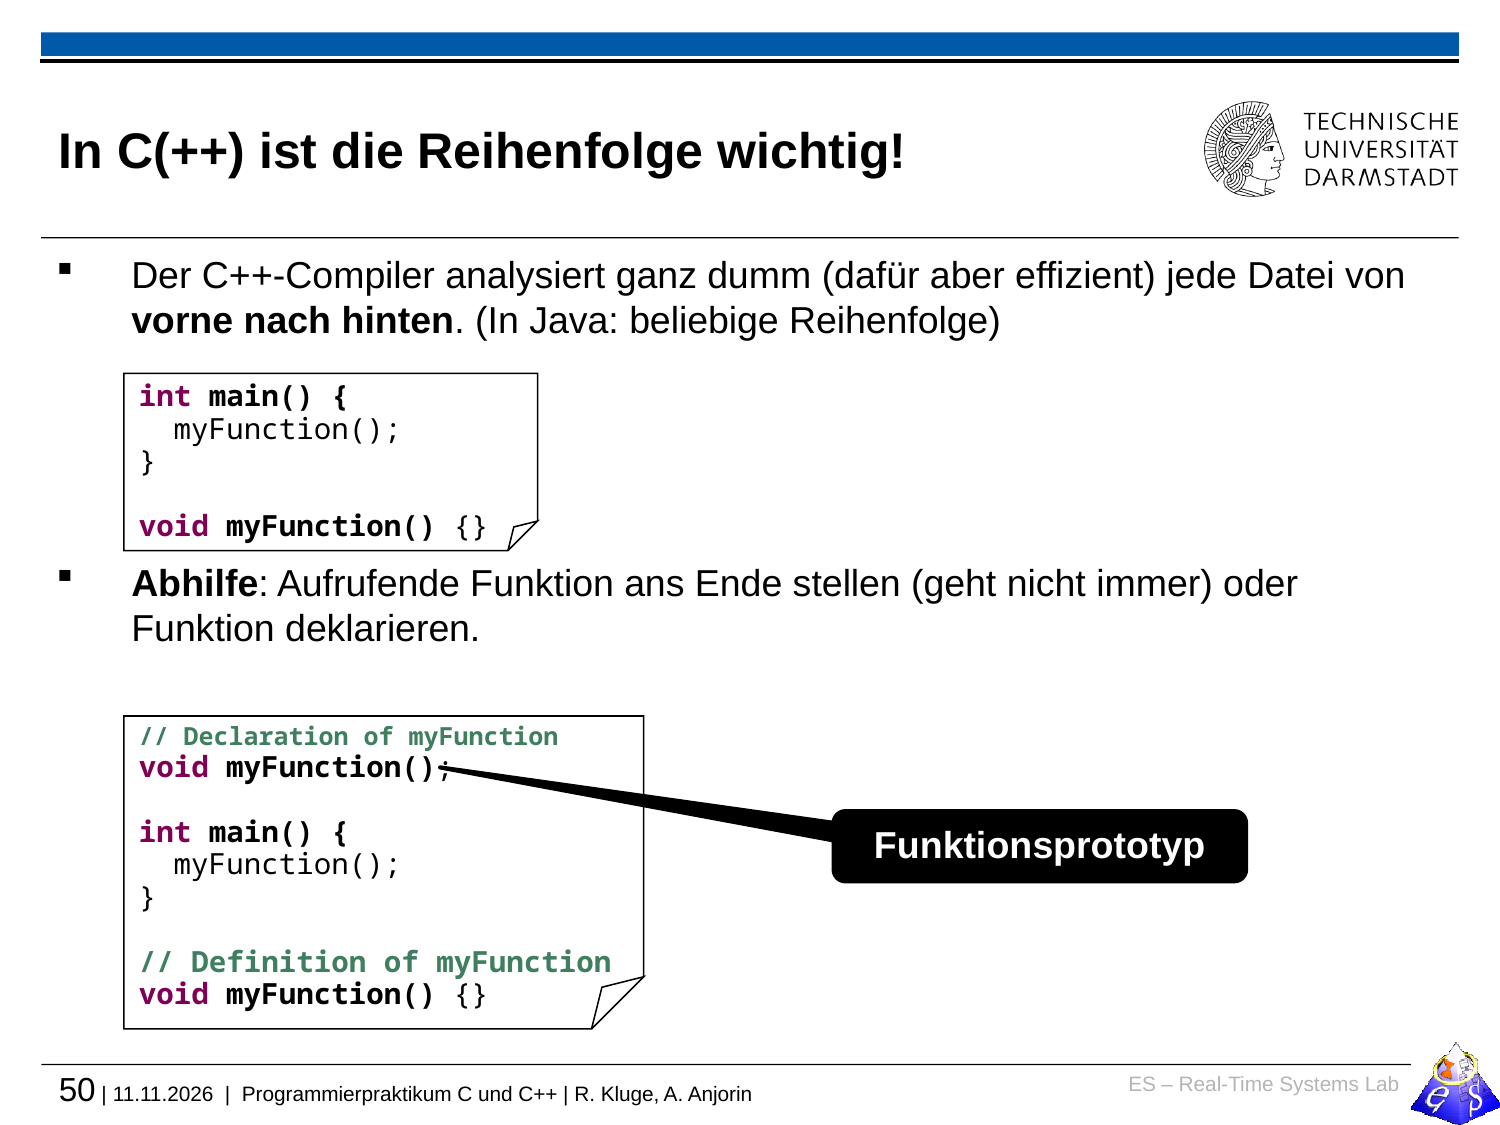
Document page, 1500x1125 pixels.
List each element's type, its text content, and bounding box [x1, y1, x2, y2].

picture [1411, 1041, 1500, 1125]
text_box int main() { myFunction(); } void myFunction() {} [123, 373, 538, 551]
text_box Funktionsprototyp [438, 765, 1249, 884]
list Der C++-Compiler analysiert ganz dumm (dafür aber effizient) jede Datei von vorne nach hinten. (In Java: beliebige Reihenfolge) Abhilfe: Aufrufende Funktion ans Ende stellen (geht nicht immer) oder Funktion deklarieren. [41, 243, 1459, 1059]
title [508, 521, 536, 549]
title In C(++) ist die Reihenfolge wichtig! [58, 80, 1187, 218]
picture [1187, 84, 1483, 214]
text_box // Declaration of myFunction void myFunction(); int main() { myFunction(); } // Definition of myFunction void myFunction() {} [123, 715, 644, 1029]
text_box http://www.cplusplus.com/reference/algorithm/remove_copy_if/ [591, 977, 642, 1028]
